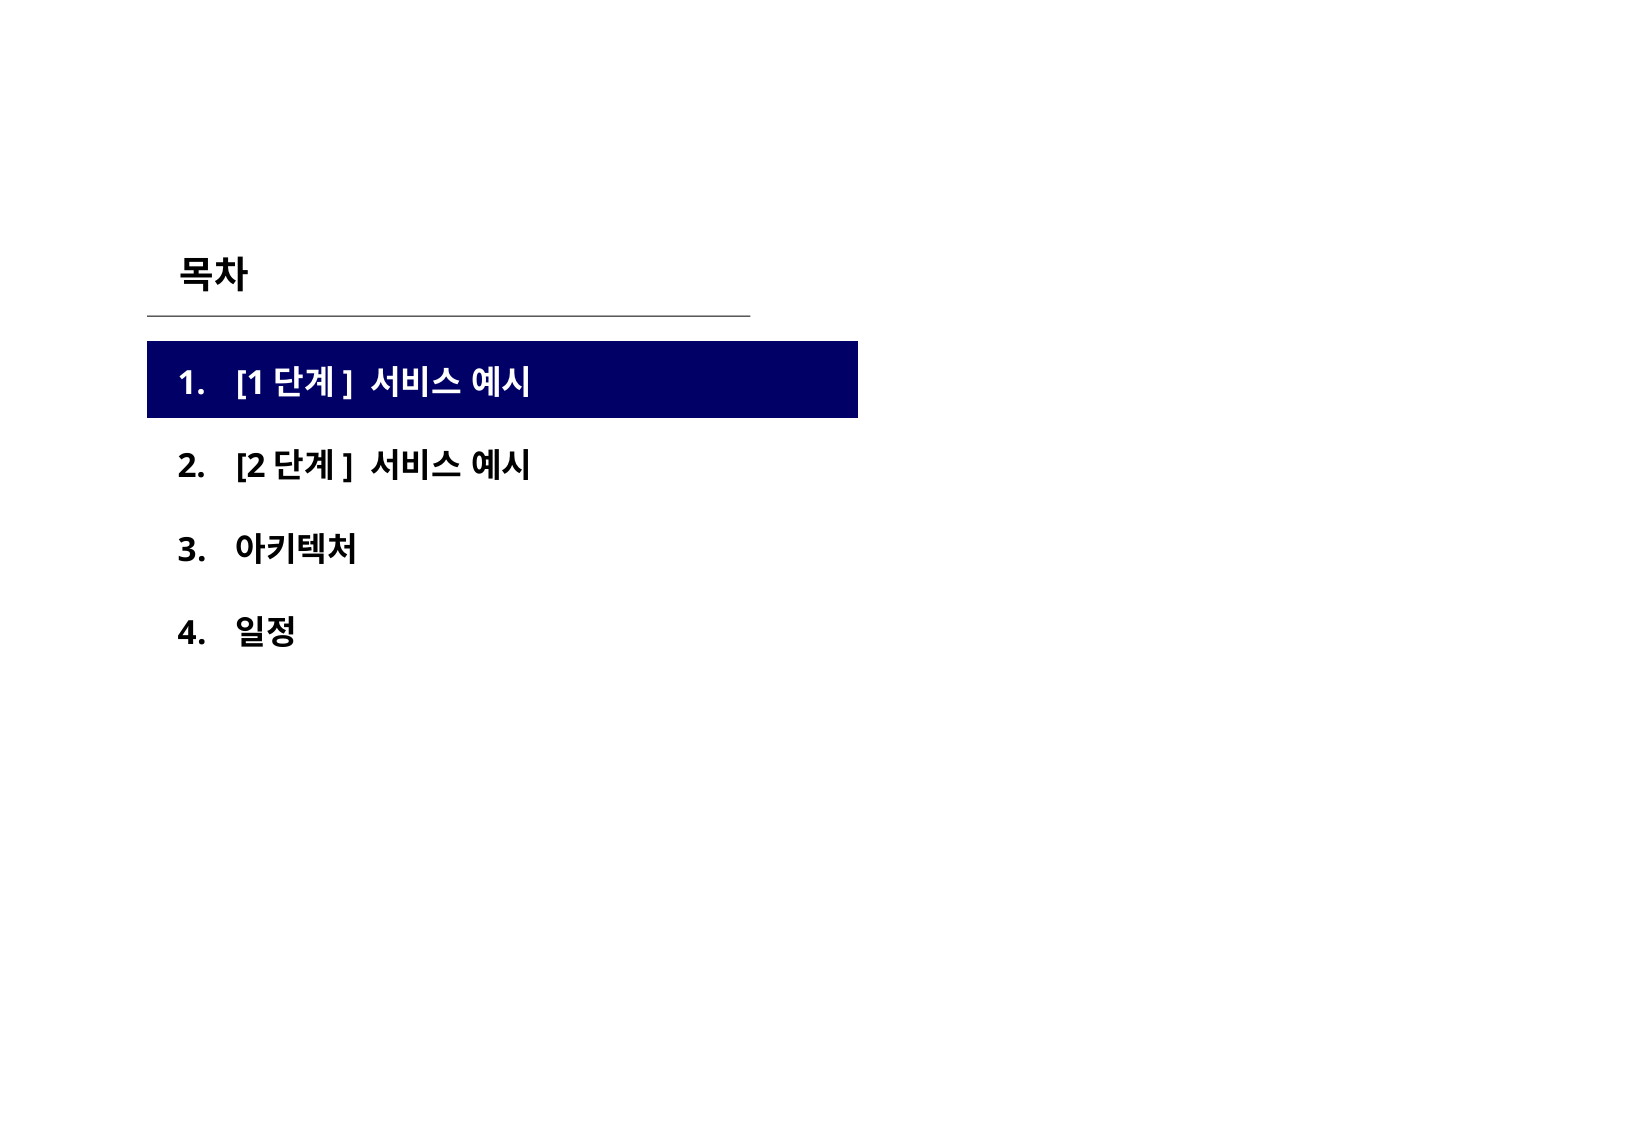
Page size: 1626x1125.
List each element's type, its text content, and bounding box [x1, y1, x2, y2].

text_box 목차 [179, 251, 249, 297]
text_box [1단계] 서비스 예시 [2단계] 서비스 예시 아키텍처 일정 [162, 343, 1045, 659]
text_box [147, 341, 858, 418]
